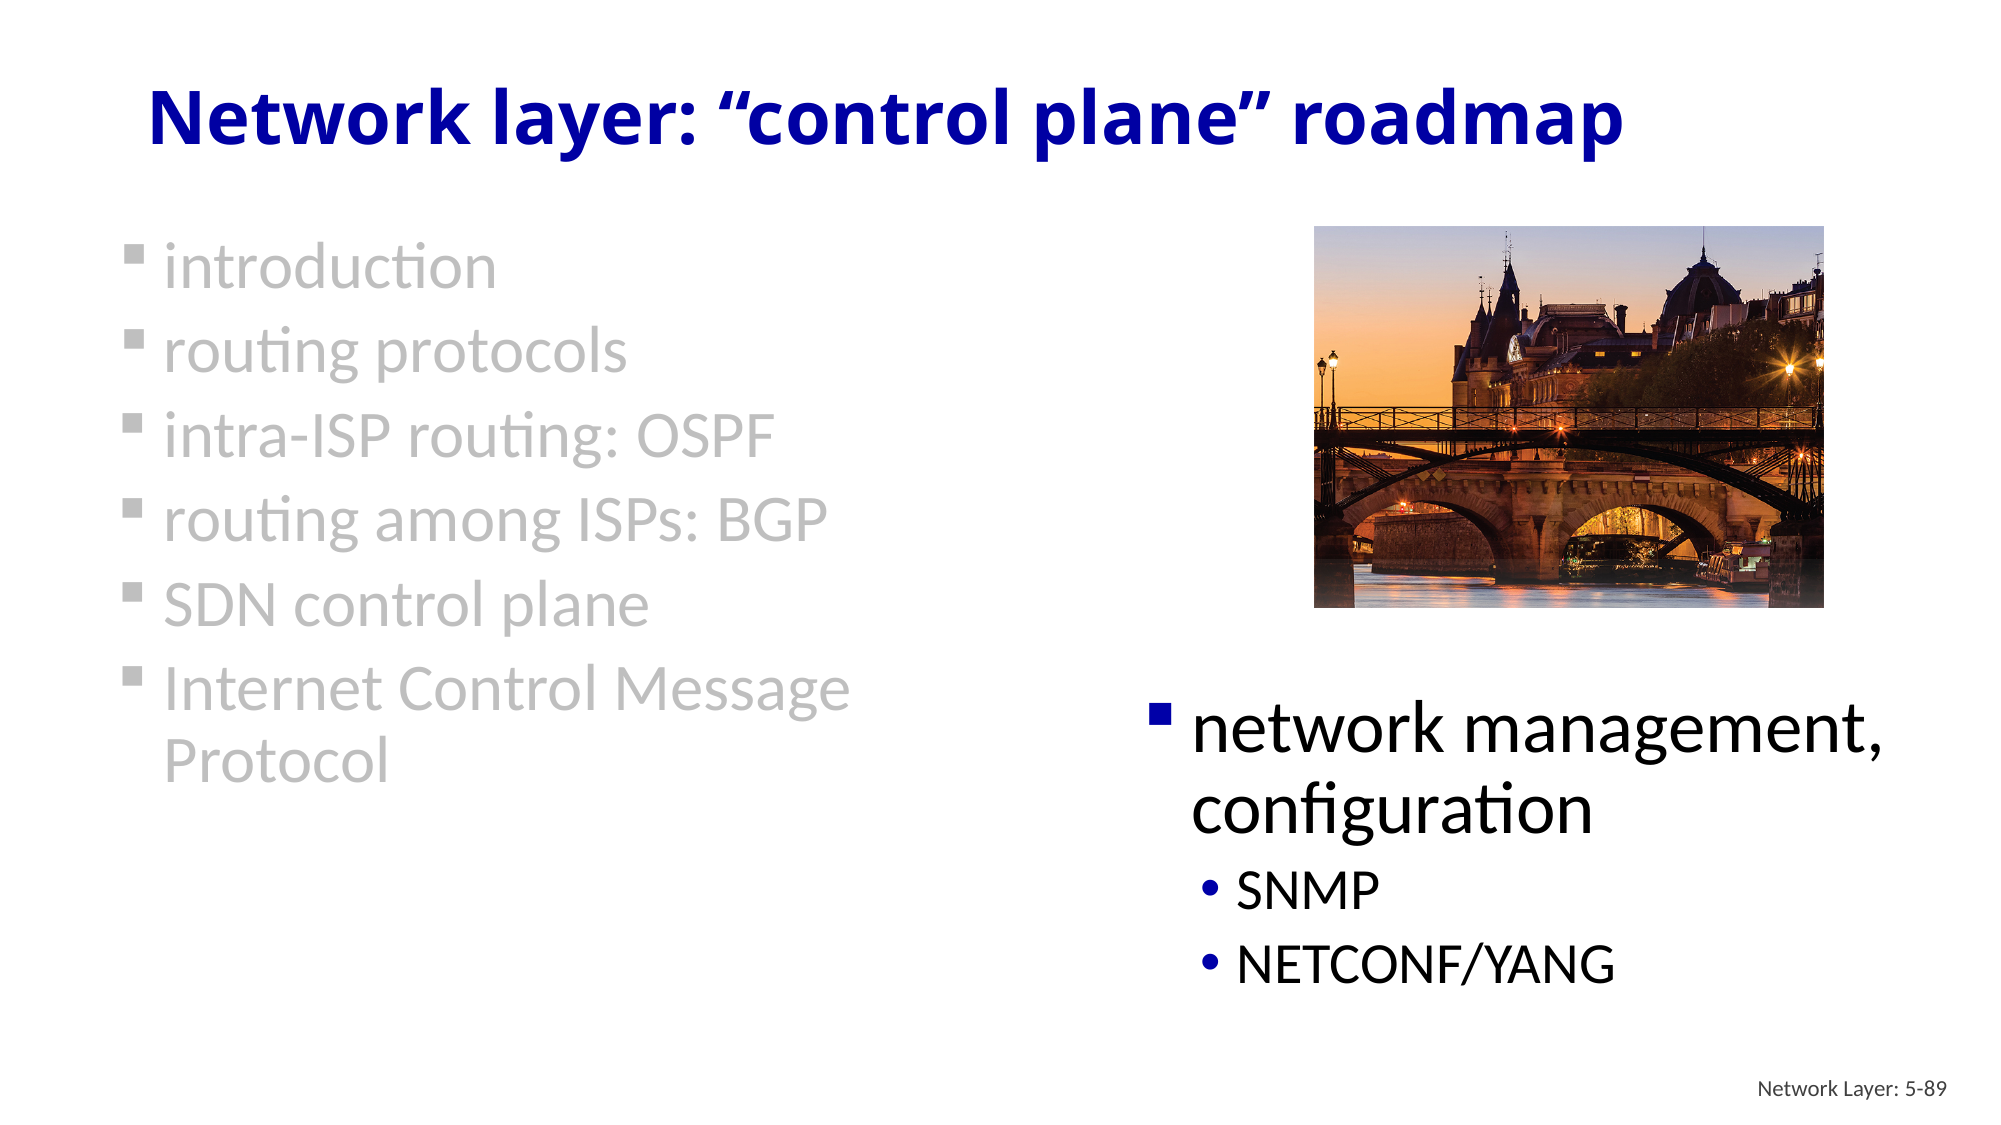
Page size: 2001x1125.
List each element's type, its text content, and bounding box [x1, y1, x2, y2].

picture [1314, 226, 1824, 608]
slide_number Network Layer: 5-89 [1512, 1056, 1963, 1117]
text_box introduction routing protocols intra-ISP routing: OSPF routing among ISPs: BGP SDN control plane Internet Control Message Protocol [102, 223, 1017, 1050]
text_box network management, configuration SNMP NETCONF/YANG [1109, 679, 1941, 1030]
title Network layer: “control plane” roadmap [131, 47, 1856, 195]
